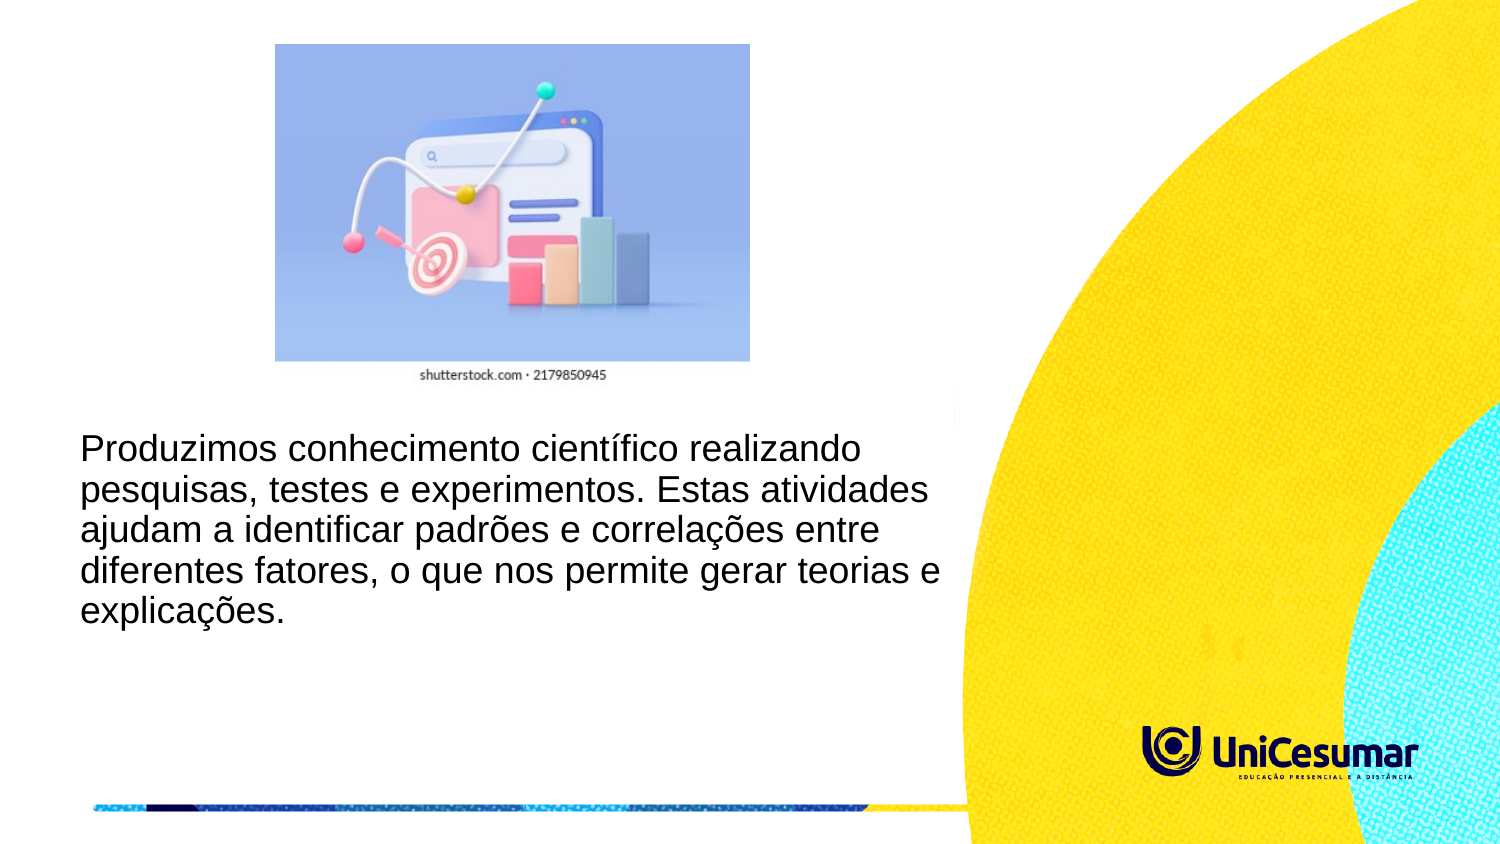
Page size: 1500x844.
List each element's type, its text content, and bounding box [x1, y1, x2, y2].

list Produzimos conhecimento científico realizando pesquisas, testes e experimentos. Estas atividades ajudam a identificar padrões e correlações entre diferentes fatores, o que nos permite gerar teorias e explicações. [49, 421, 971, 734]
picture [0, 0, 1500, 844]
